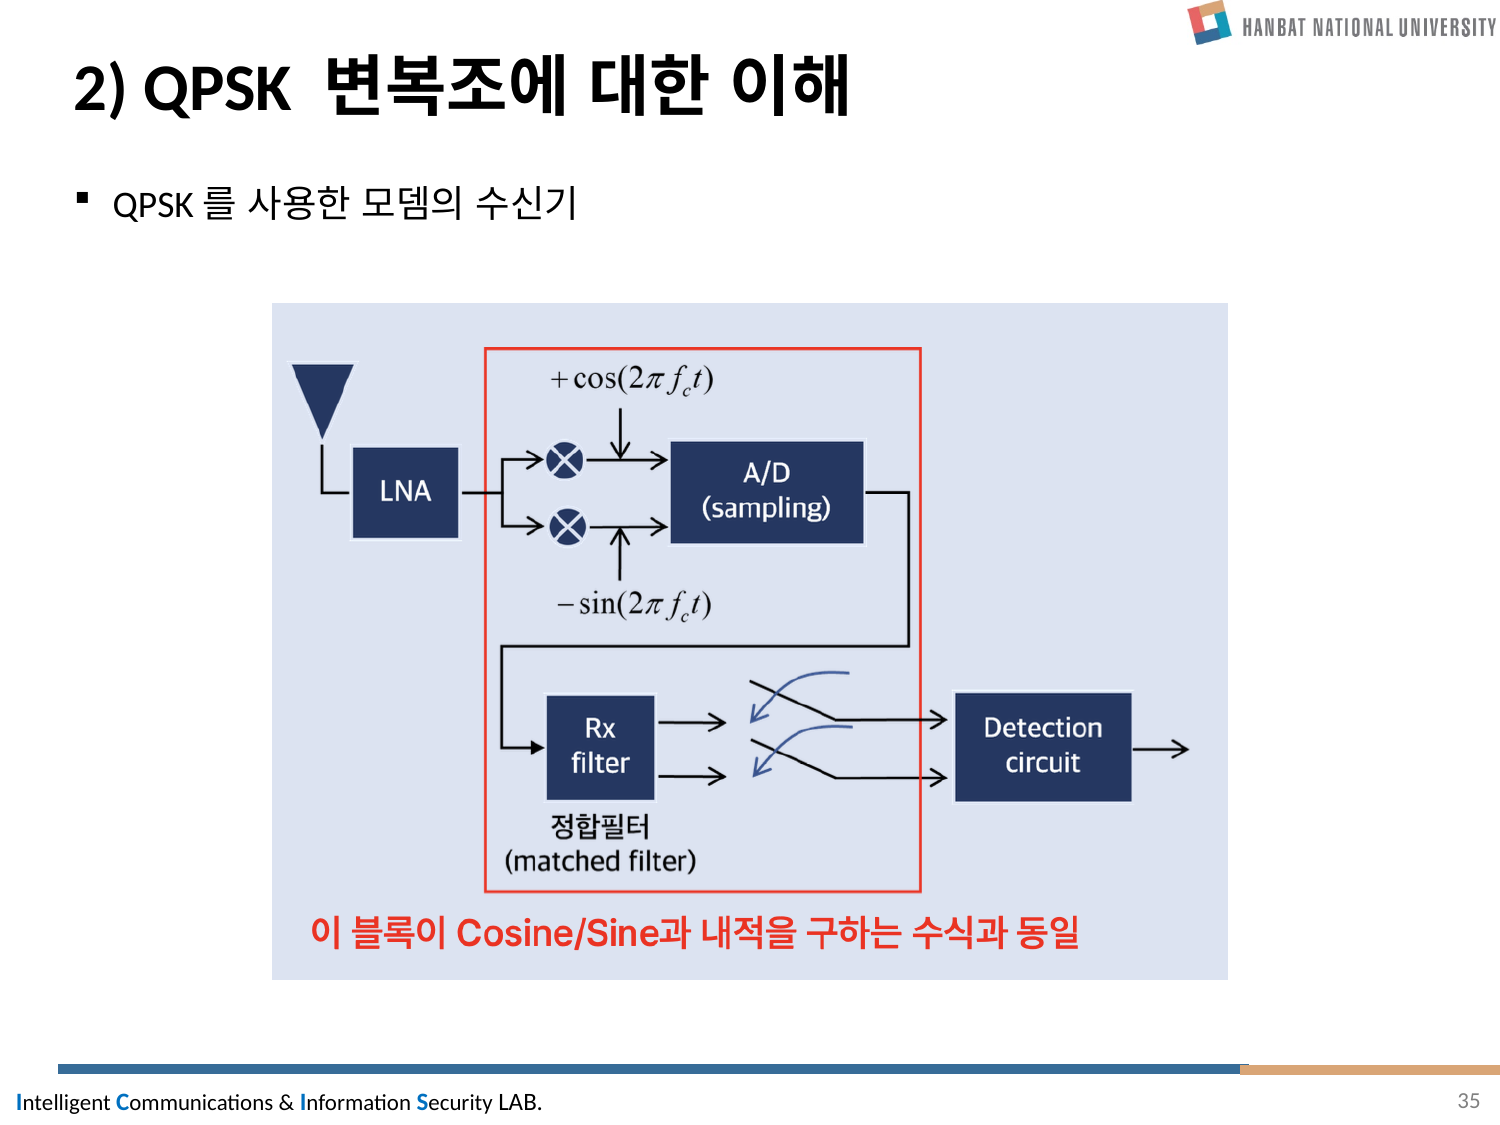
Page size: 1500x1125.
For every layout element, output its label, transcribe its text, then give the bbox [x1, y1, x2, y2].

picture [1187, 0, 1496, 45]
list QPSK를 사용한 모뎀의 수신기 [59, 177, 1441, 1063]
title 2) QPSK 변복조에 대한 이해 [59, 29, 1441, 148]
picture [272, 303, 1228, 980]
slide_number 35 [1158, 1077, 1496, 1125]
